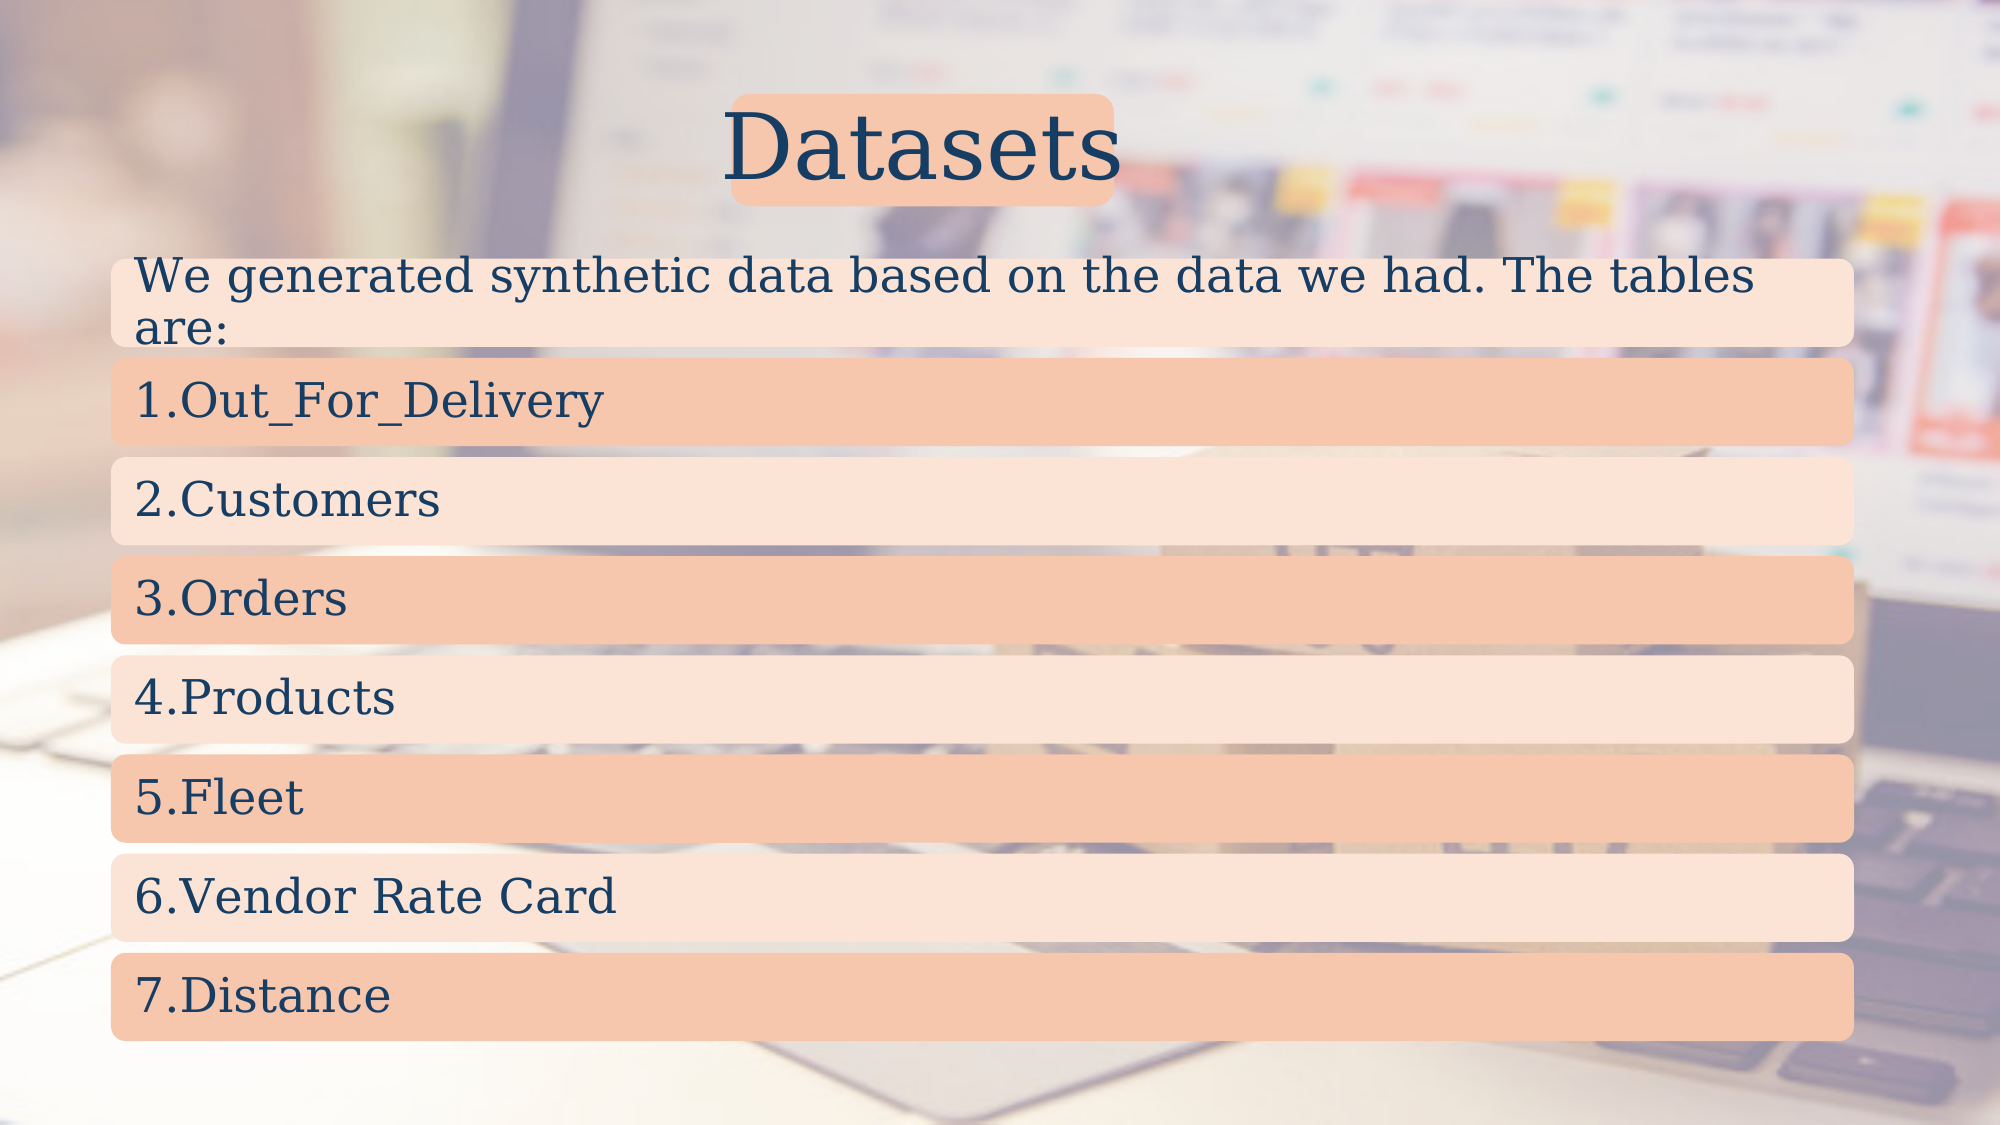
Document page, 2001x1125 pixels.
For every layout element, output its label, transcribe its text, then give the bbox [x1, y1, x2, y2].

title Datasets [60, 41, 1786, 259]
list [110, 258, 1855, 1042]
